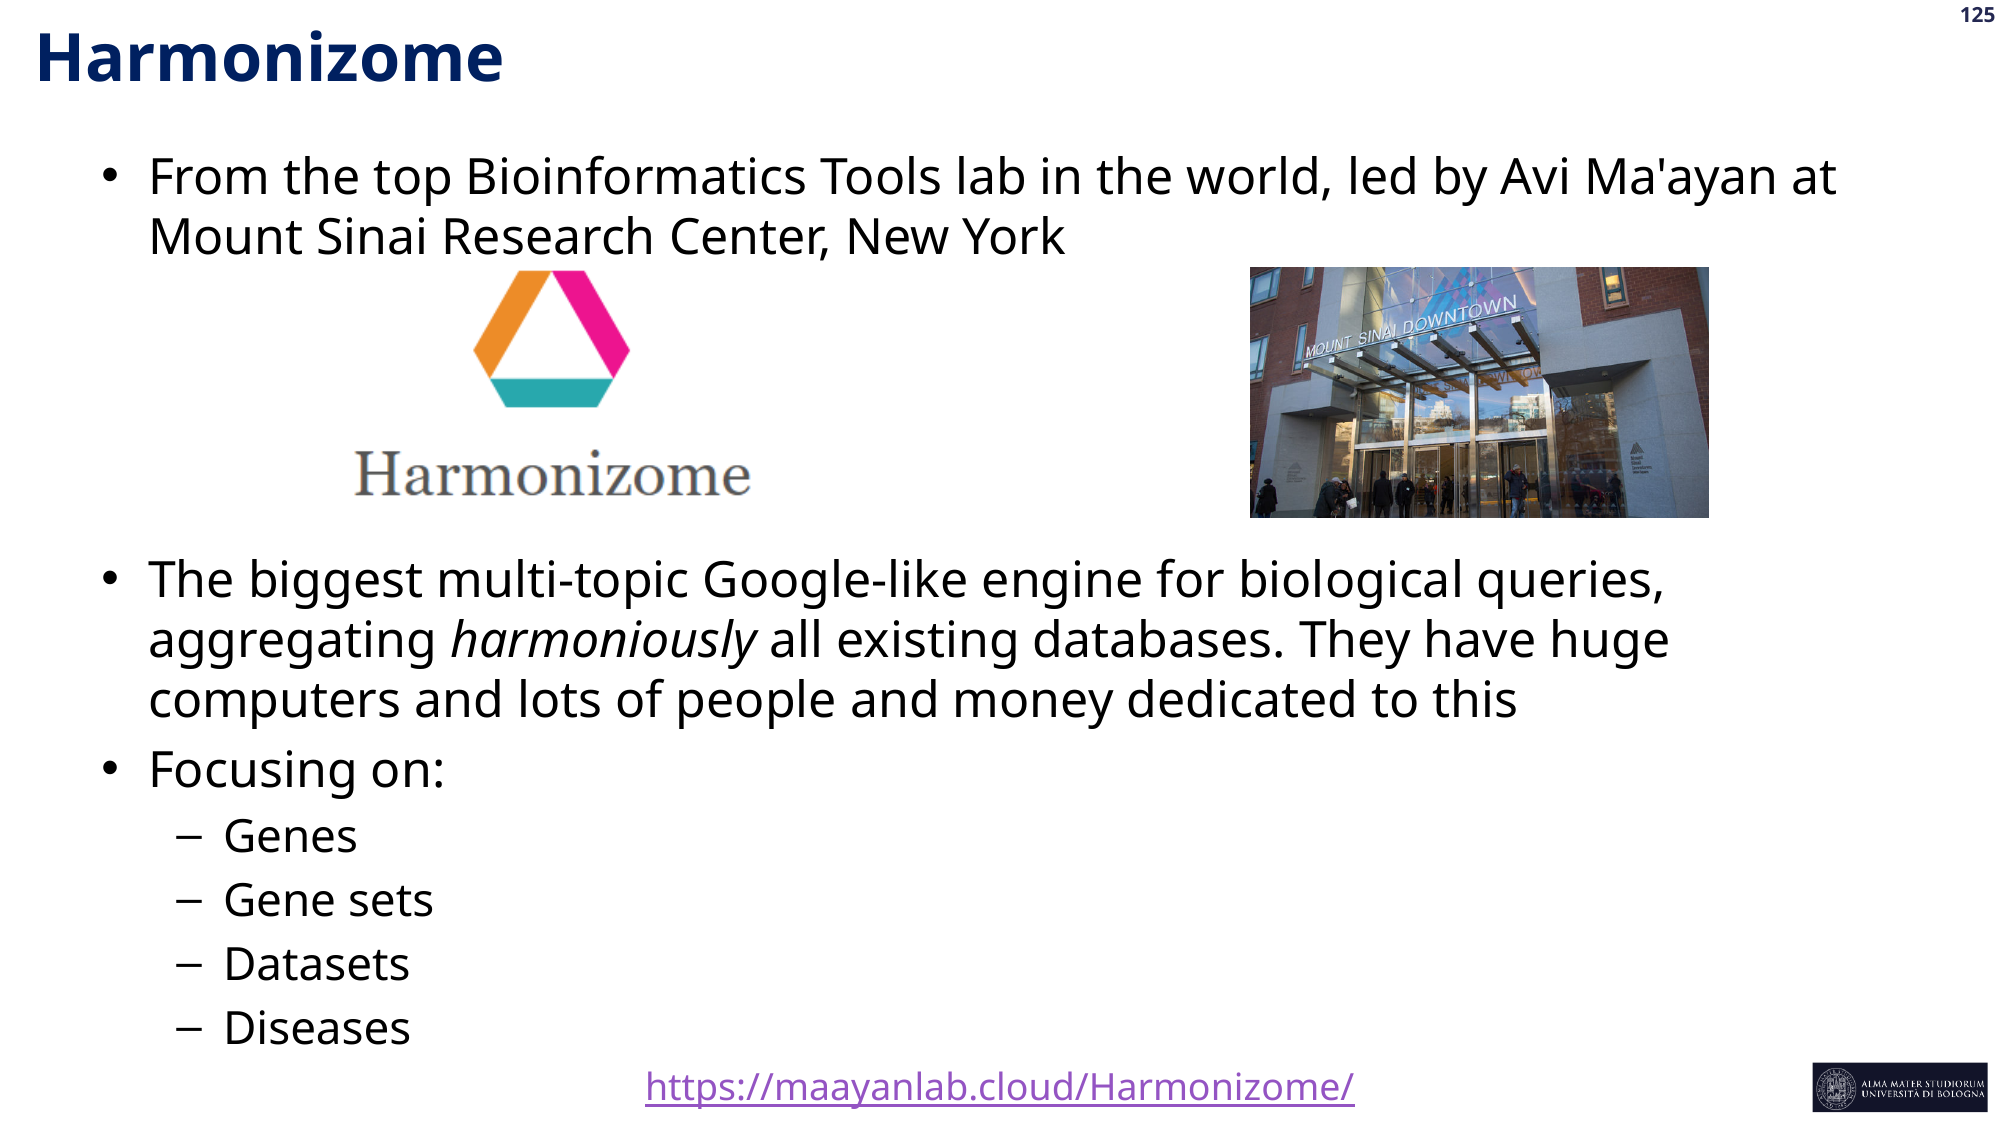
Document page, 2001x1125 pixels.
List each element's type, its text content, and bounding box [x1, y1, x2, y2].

picture [1249, 266, 1709, 518]
picture [1812, 1062, 1988, 1113]
list From the top Bioinformatics Tools lab in the world, led by Avi Ma'ayan at Mount Sinai Research Center, New York [86, 137, 1930, 288]
picture [289, 224, 833, 509]
list Harmonizome [19, 7, 1930, 102]
text_box https://maayanlab.cloud/Harmonizome/ [496, 1055, 1504, 1122]
text_box The biggest multi-topic Google-like engine for biological queries, aggregating harmoniously all existing databases. They have huge computers and lots of people and money dedicated to this Focusing on: Genes Gene sets Datasets Diseases [86, 539, 1930, 1088]
